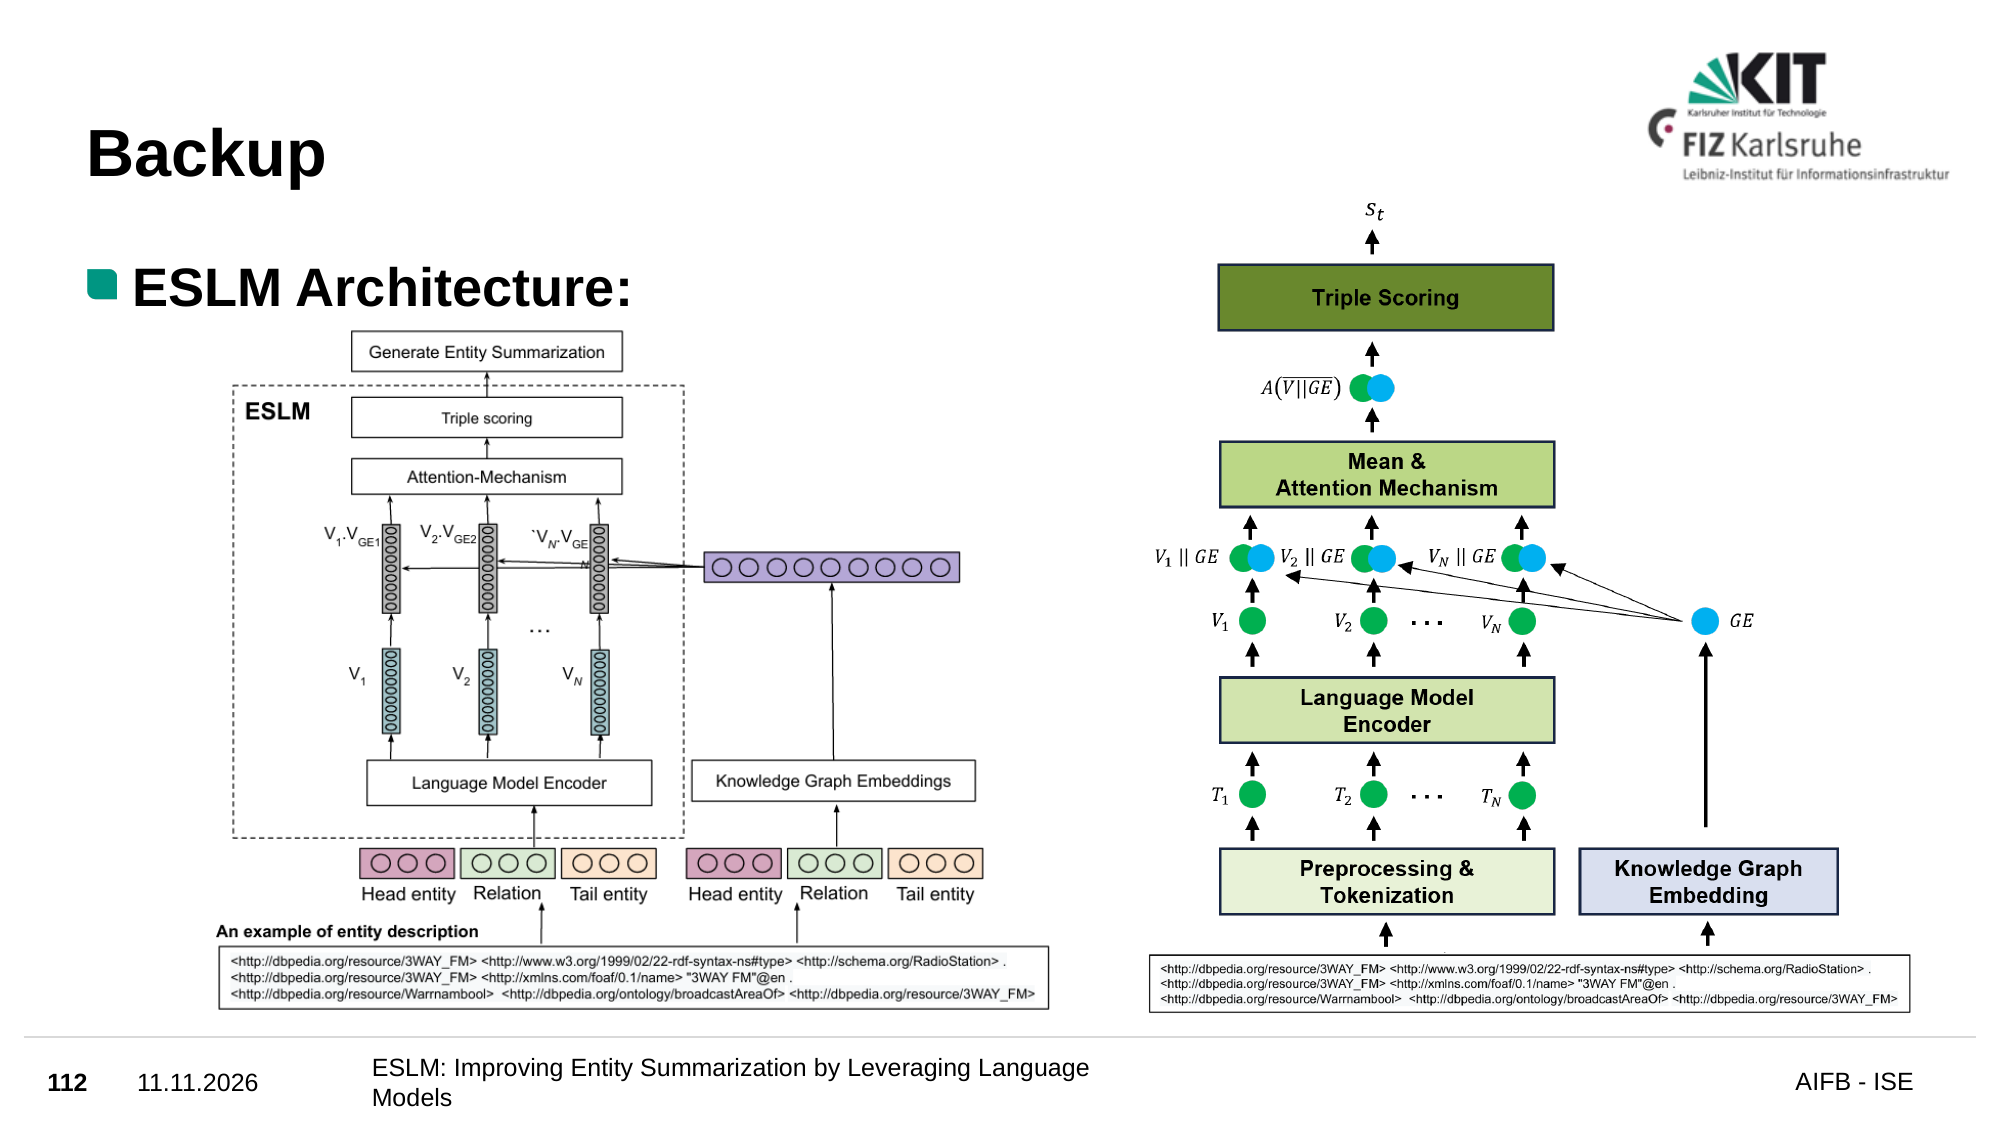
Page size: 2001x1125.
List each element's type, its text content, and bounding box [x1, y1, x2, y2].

title Backup [86, 64, 1589, 191]
picture [214, 313, 1054, 1017]
list ESLM Architecture: [87, 259, 1068, 996]
slide_number 112 [47, 1038, 119, 1125]
picture [1137, 35, 1960, 1018]
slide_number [137, 1038, 362, 1125]
picture [87, 269, 117, 303]
